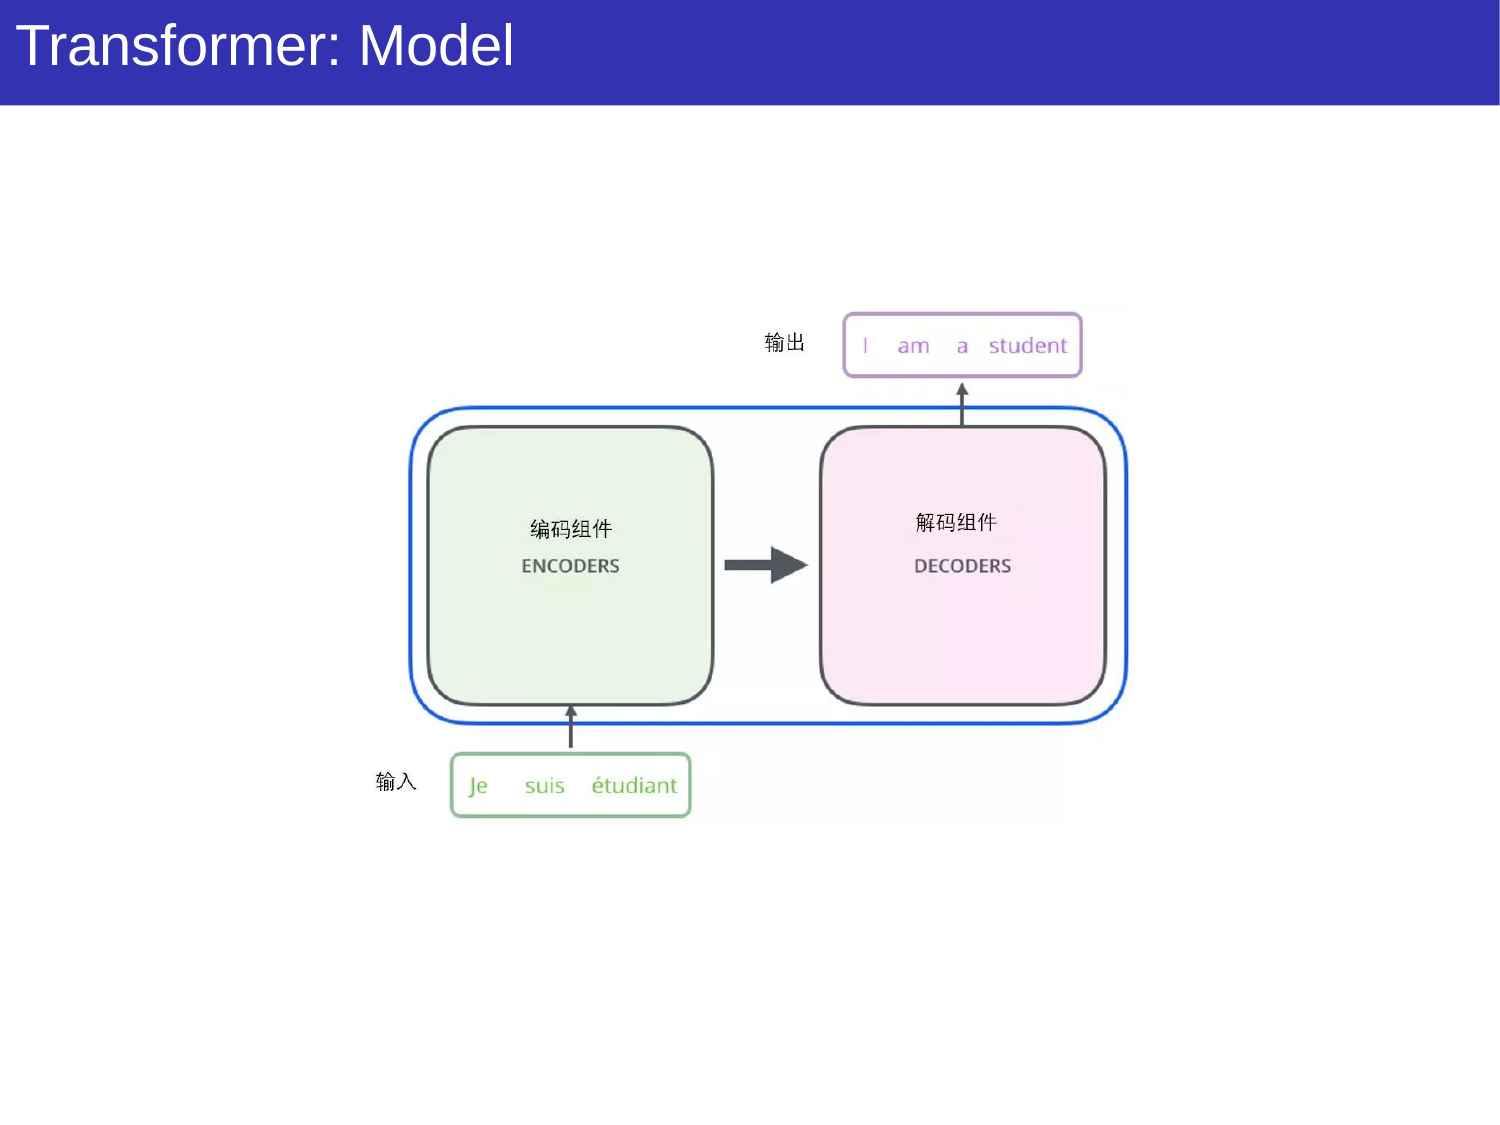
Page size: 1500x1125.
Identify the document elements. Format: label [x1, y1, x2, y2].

text_box [0, 0, 1500, 106]
picture [366, 301, 1134, 824]
